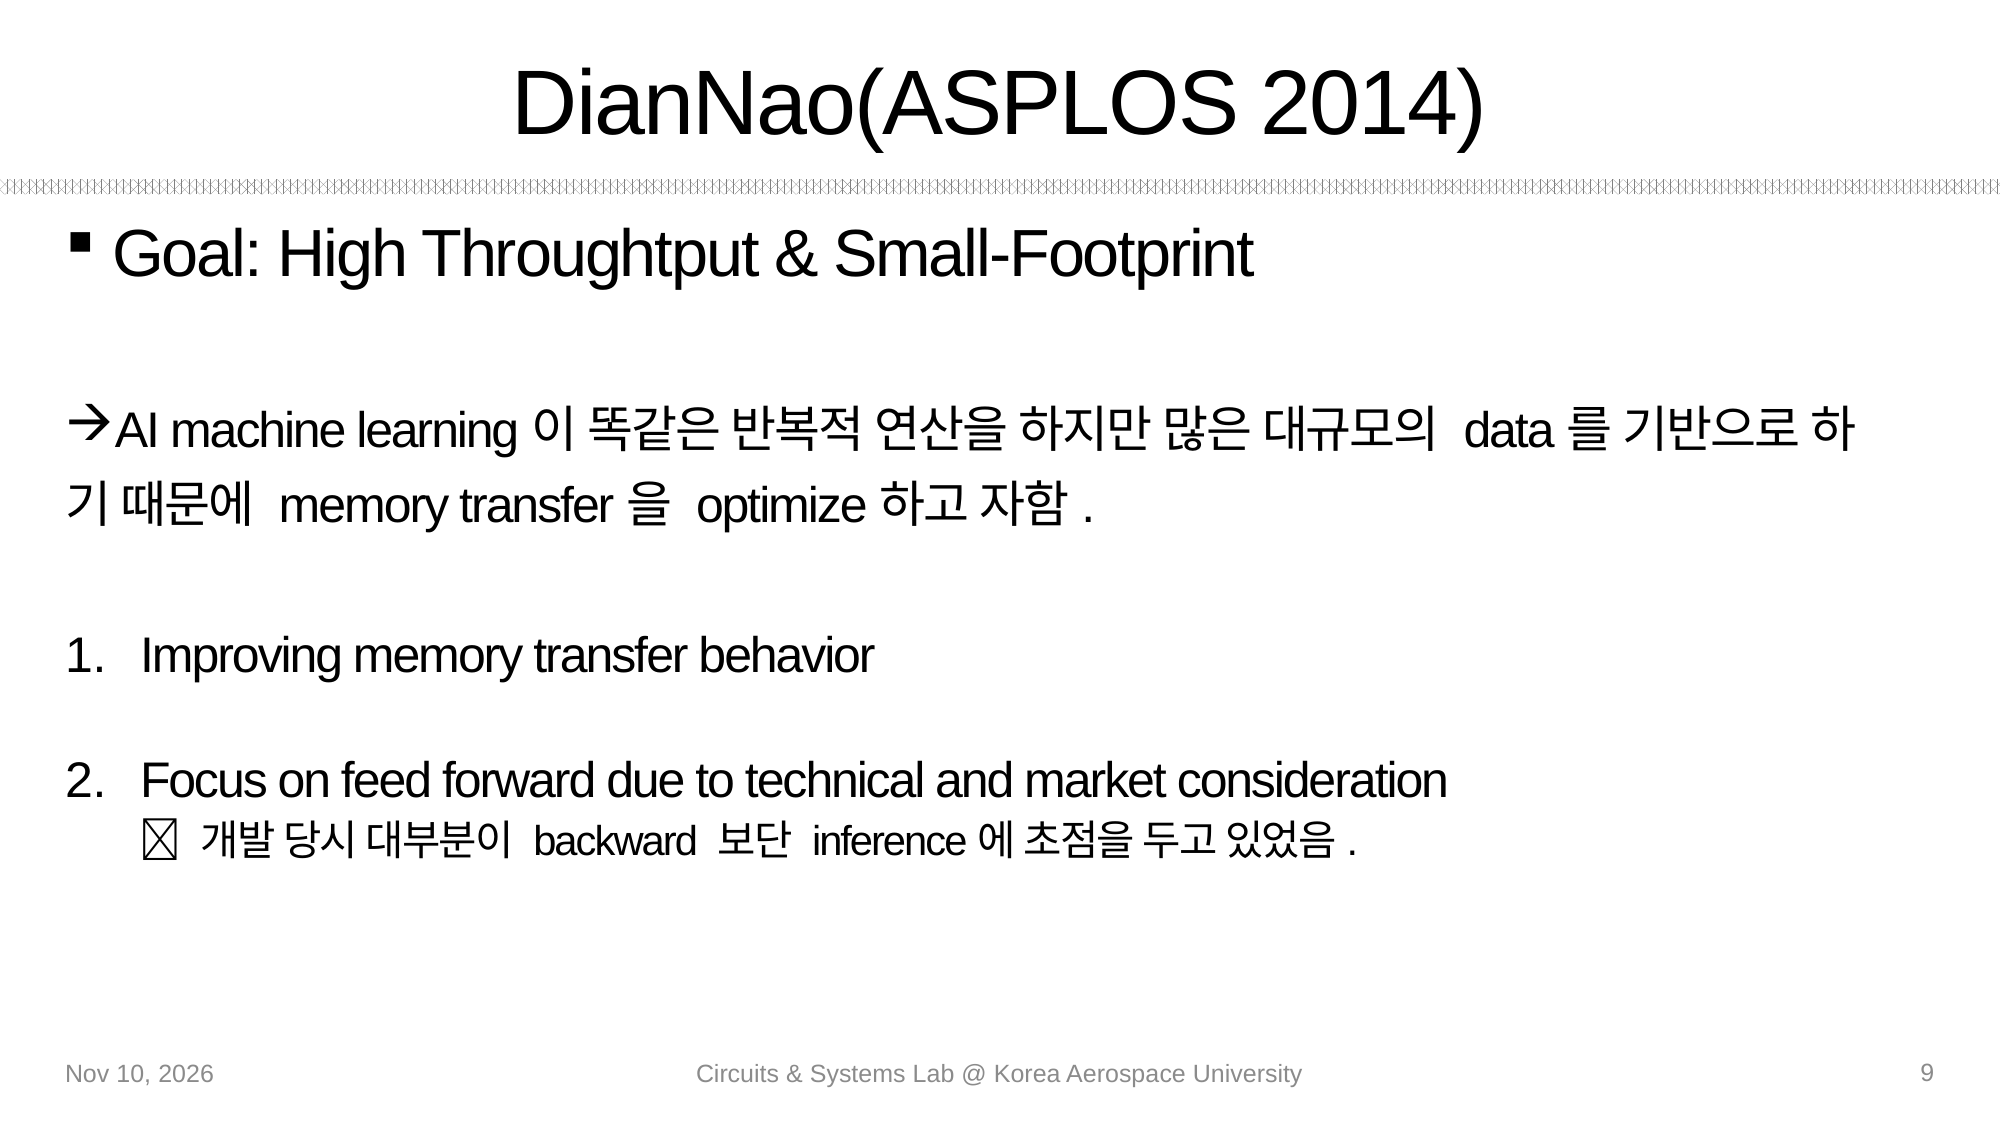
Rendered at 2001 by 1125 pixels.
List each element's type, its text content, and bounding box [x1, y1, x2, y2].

slide_number 14-Oct-20 [50, 1042, 500, 1103]
title DianNao(ASPLOS 2014) [50, 32, 1950, 163]
list Goal: High Throughtput & Small-Footprint AI machine learning이 똑같은 반복적 연산을 하지만 많은 대규모의 data를 기반으로 하 기 때문에 memory transfer을 optimize하고 자함. Improving memory transfer behavior Focus on feed forward due to technical and market consideration  개발 당시 대부분이 backward 보단 inference에 초점을 두고 있었음. [50, 211, 1950, 1014]
footer Circuits & Systems Lab @ Korea Aerospace University [662, 1042, 1338, 1103]
slide_number 9 [1493, 1041, 1950, 1102]
